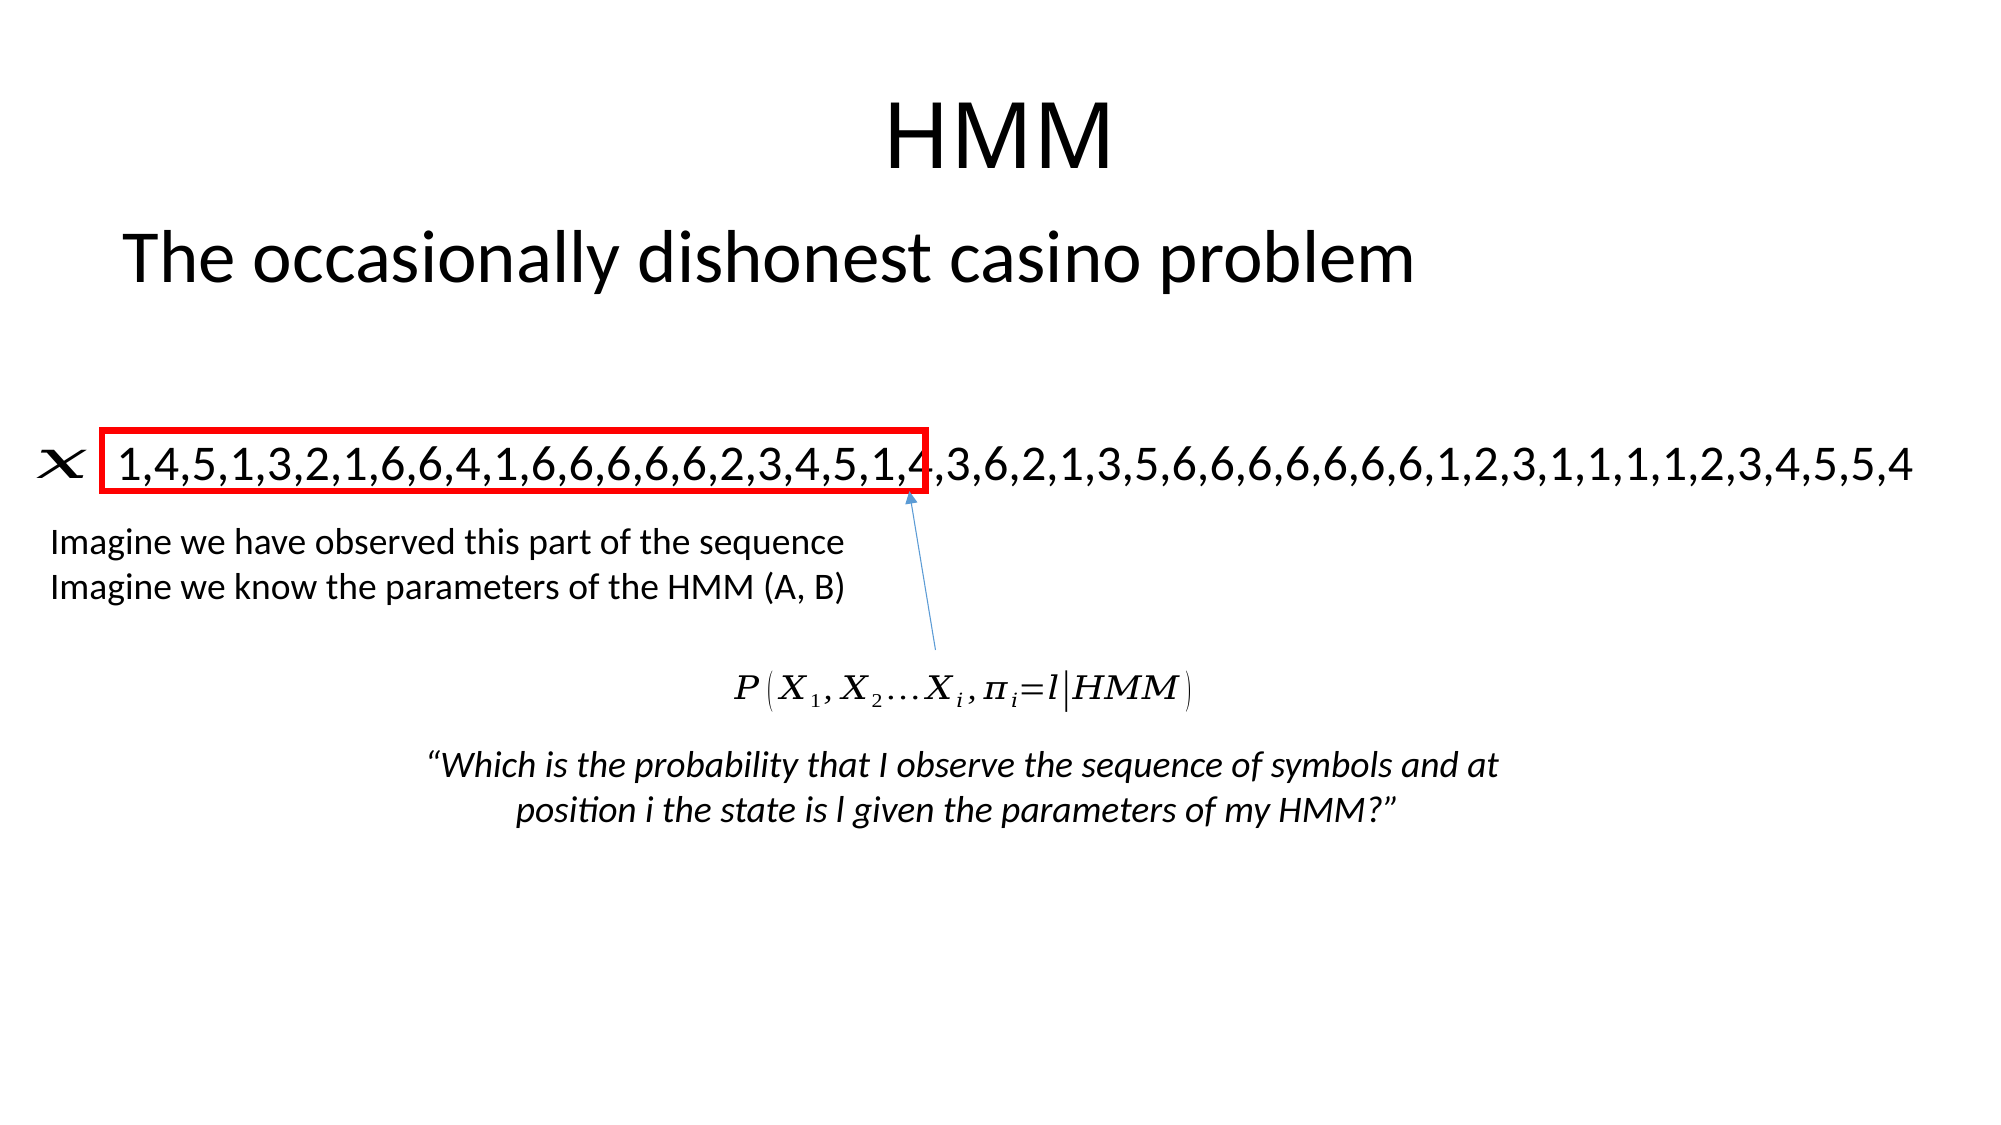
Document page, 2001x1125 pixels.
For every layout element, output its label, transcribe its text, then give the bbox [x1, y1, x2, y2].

text_box The occasionally dishonest casino problem [108, 199, 1433, 305]
text_box Imagine we have observed this part of the sequence Imagine we know the parameters of the HMM (A, B) [35, 509, 862, 615]
text_box [101, 430, 927, 492]
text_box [909, 491, 936, 650]
title HMM [324, 45, 1675, 233]
text_box 1,4,5,1,3,2,1,6,6,4,1,6,6,6,6,6,2,3,4,5,1,4,3,6,2,1,3,5,6,6,6,6,6,6,6,1,2,3,1,1,1,1,2,3,4,5,5,4 [101, 423, 1931, 498]
text_box “Which is the probability that I observe the sequence of symbols and at position i the state is l given the parameters of my HMM?” [409, 732, 1516, 838]
